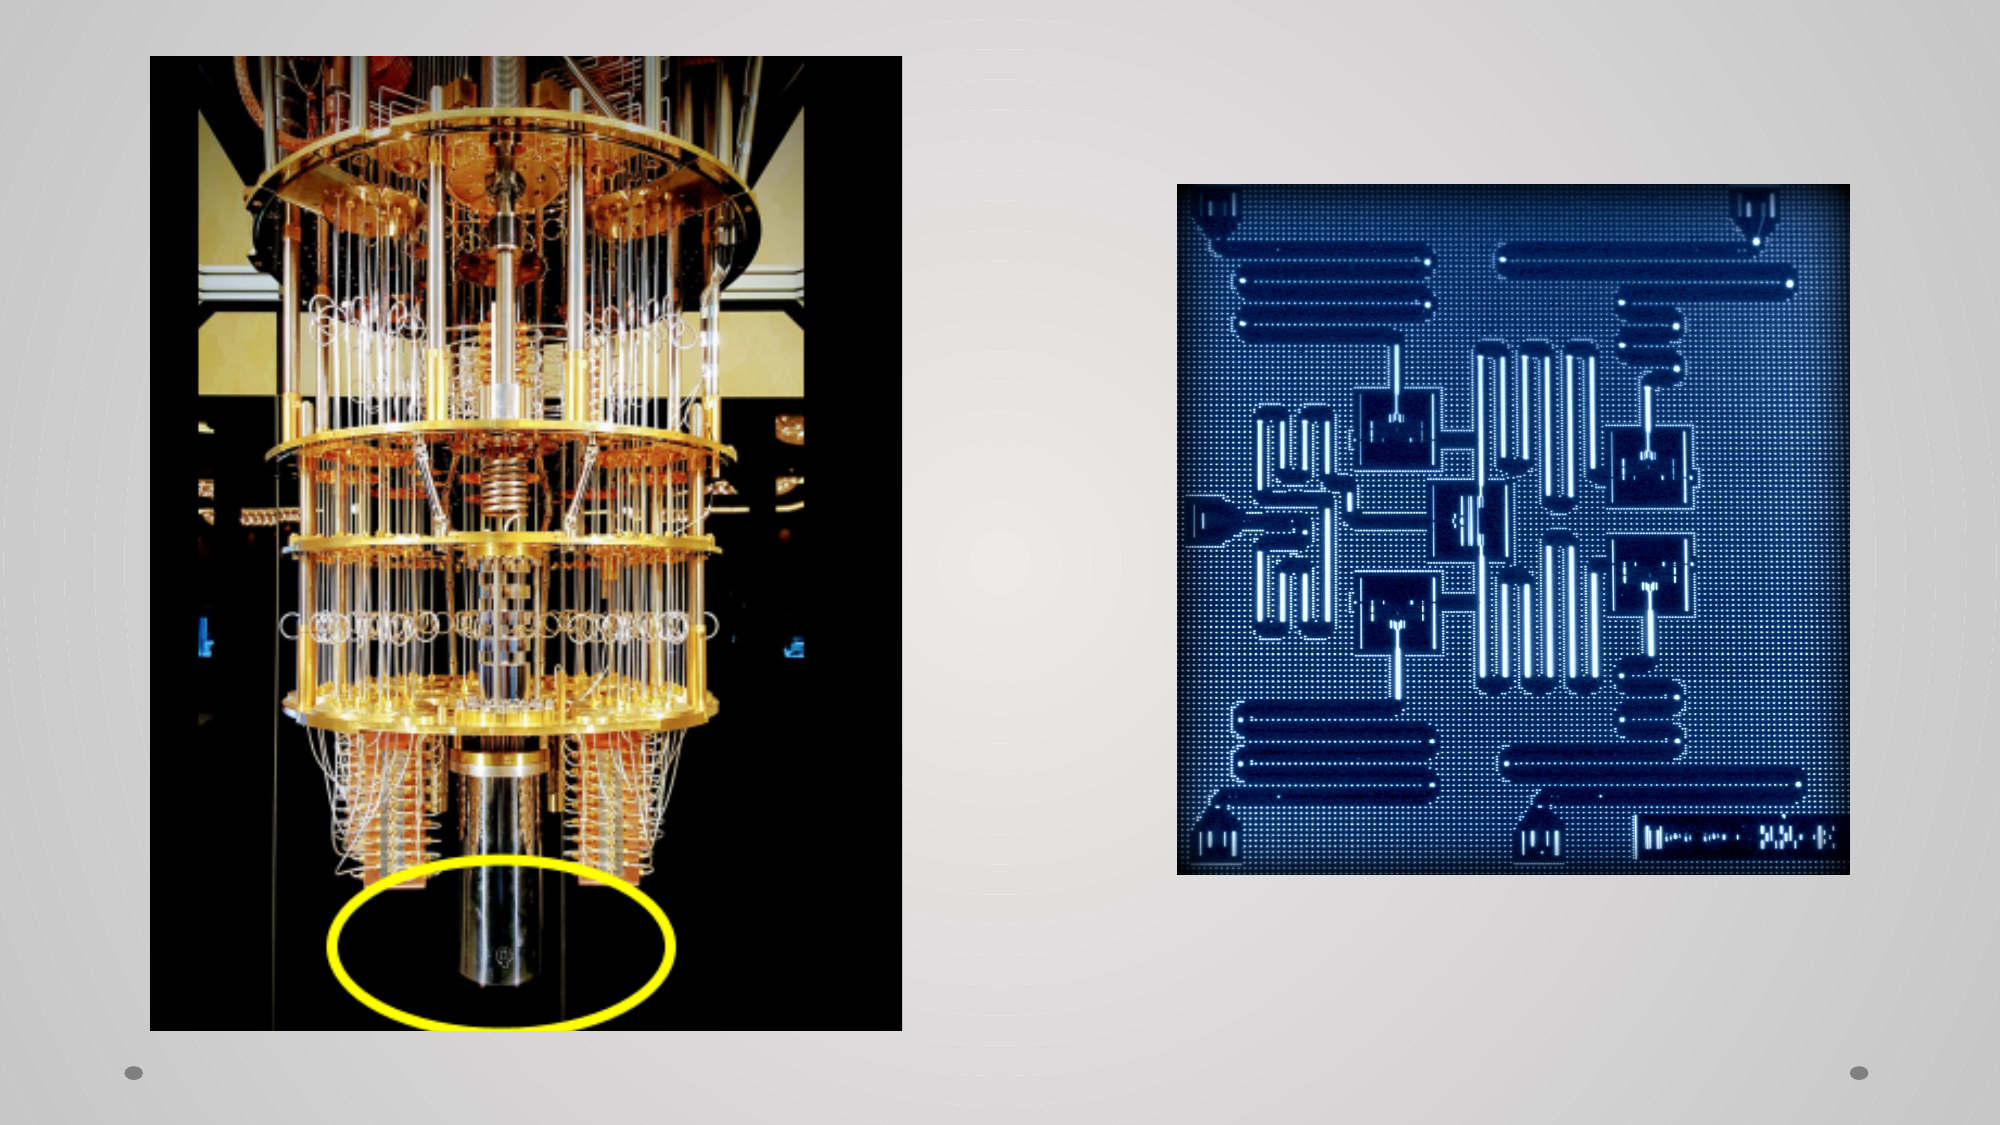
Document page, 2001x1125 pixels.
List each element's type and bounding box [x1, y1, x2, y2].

picture [1177, 184, 1850, 875]
picture [149, 56, 903, 1031]
